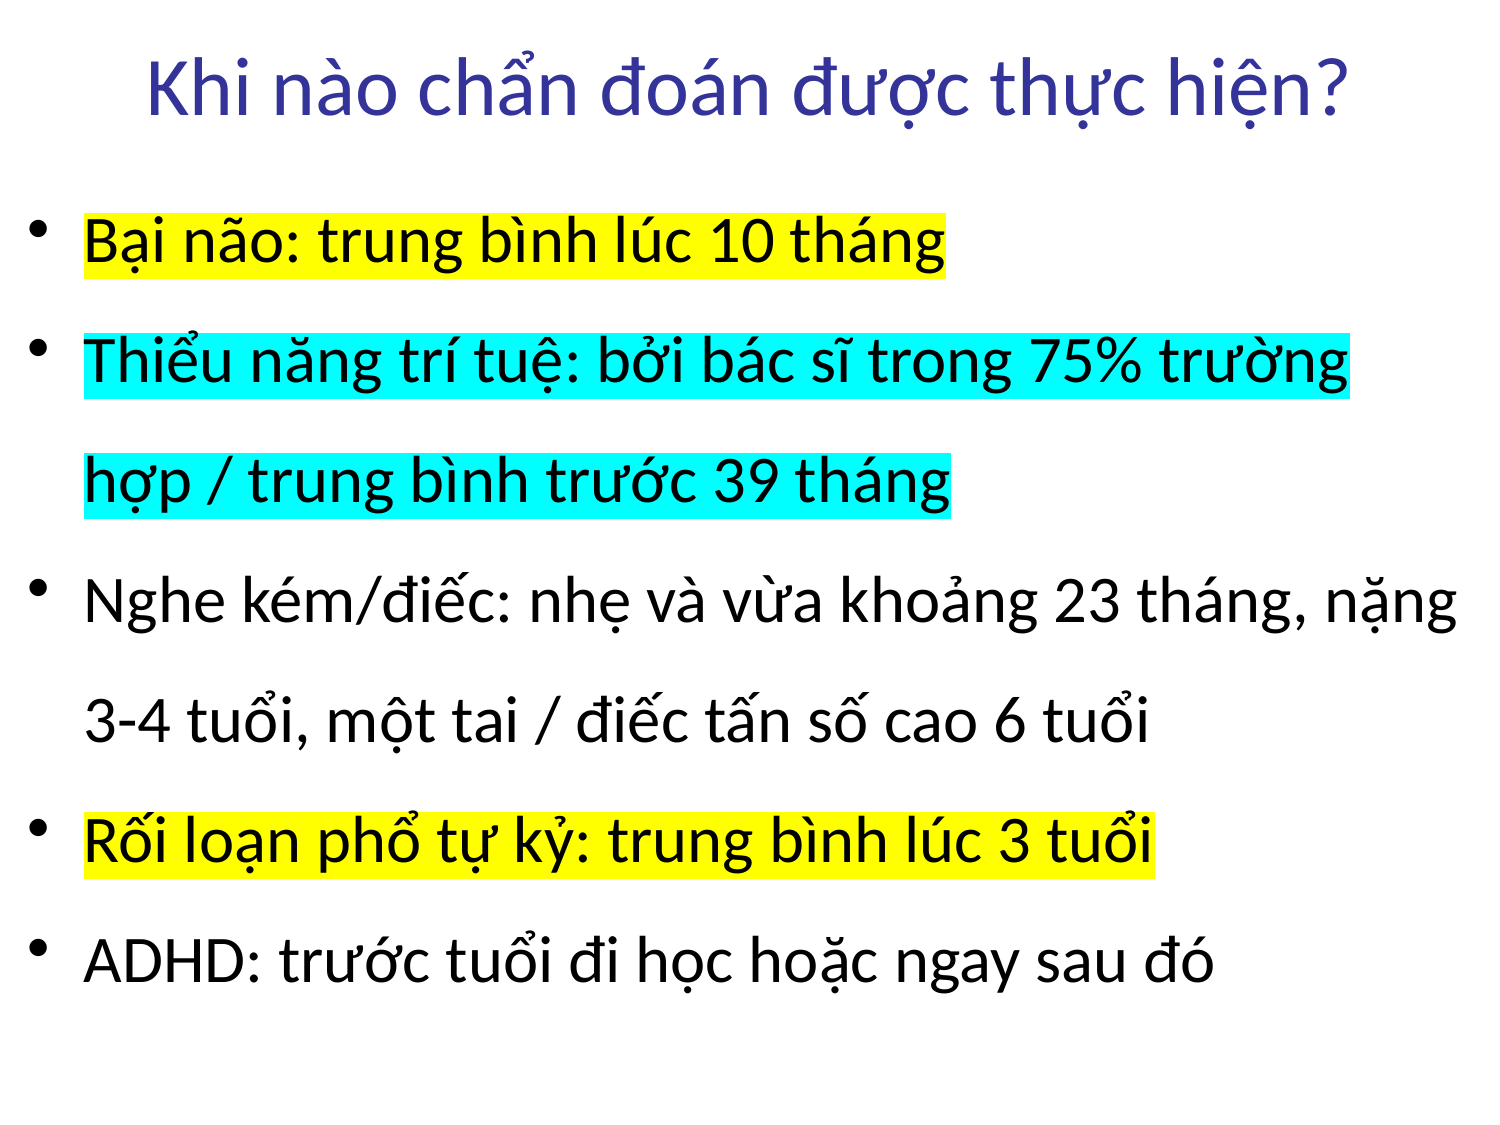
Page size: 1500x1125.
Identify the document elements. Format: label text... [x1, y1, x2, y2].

list Bại não: trung bình lúc 10 tháng Thiểu năng trí tuệ: bởi bác sĩ trong 75% trường hợp / trung bình trước 39 tháng Nghe kém/điếc: nhẹ và vừa khoảng 23 tháng, nặng 3-4 tuổi, một tai / điếc tấn số cao 6 tuổi Rối loạn phổ tự kỷ: trung bình lúc 3 tuổi ADHD: trước tuổi đi học hoặc ngay sau đó [12, 148, 1475, 1103]
title Khi nào chẩn đoán được thực hiện? [37, 26, 1463, 138]
